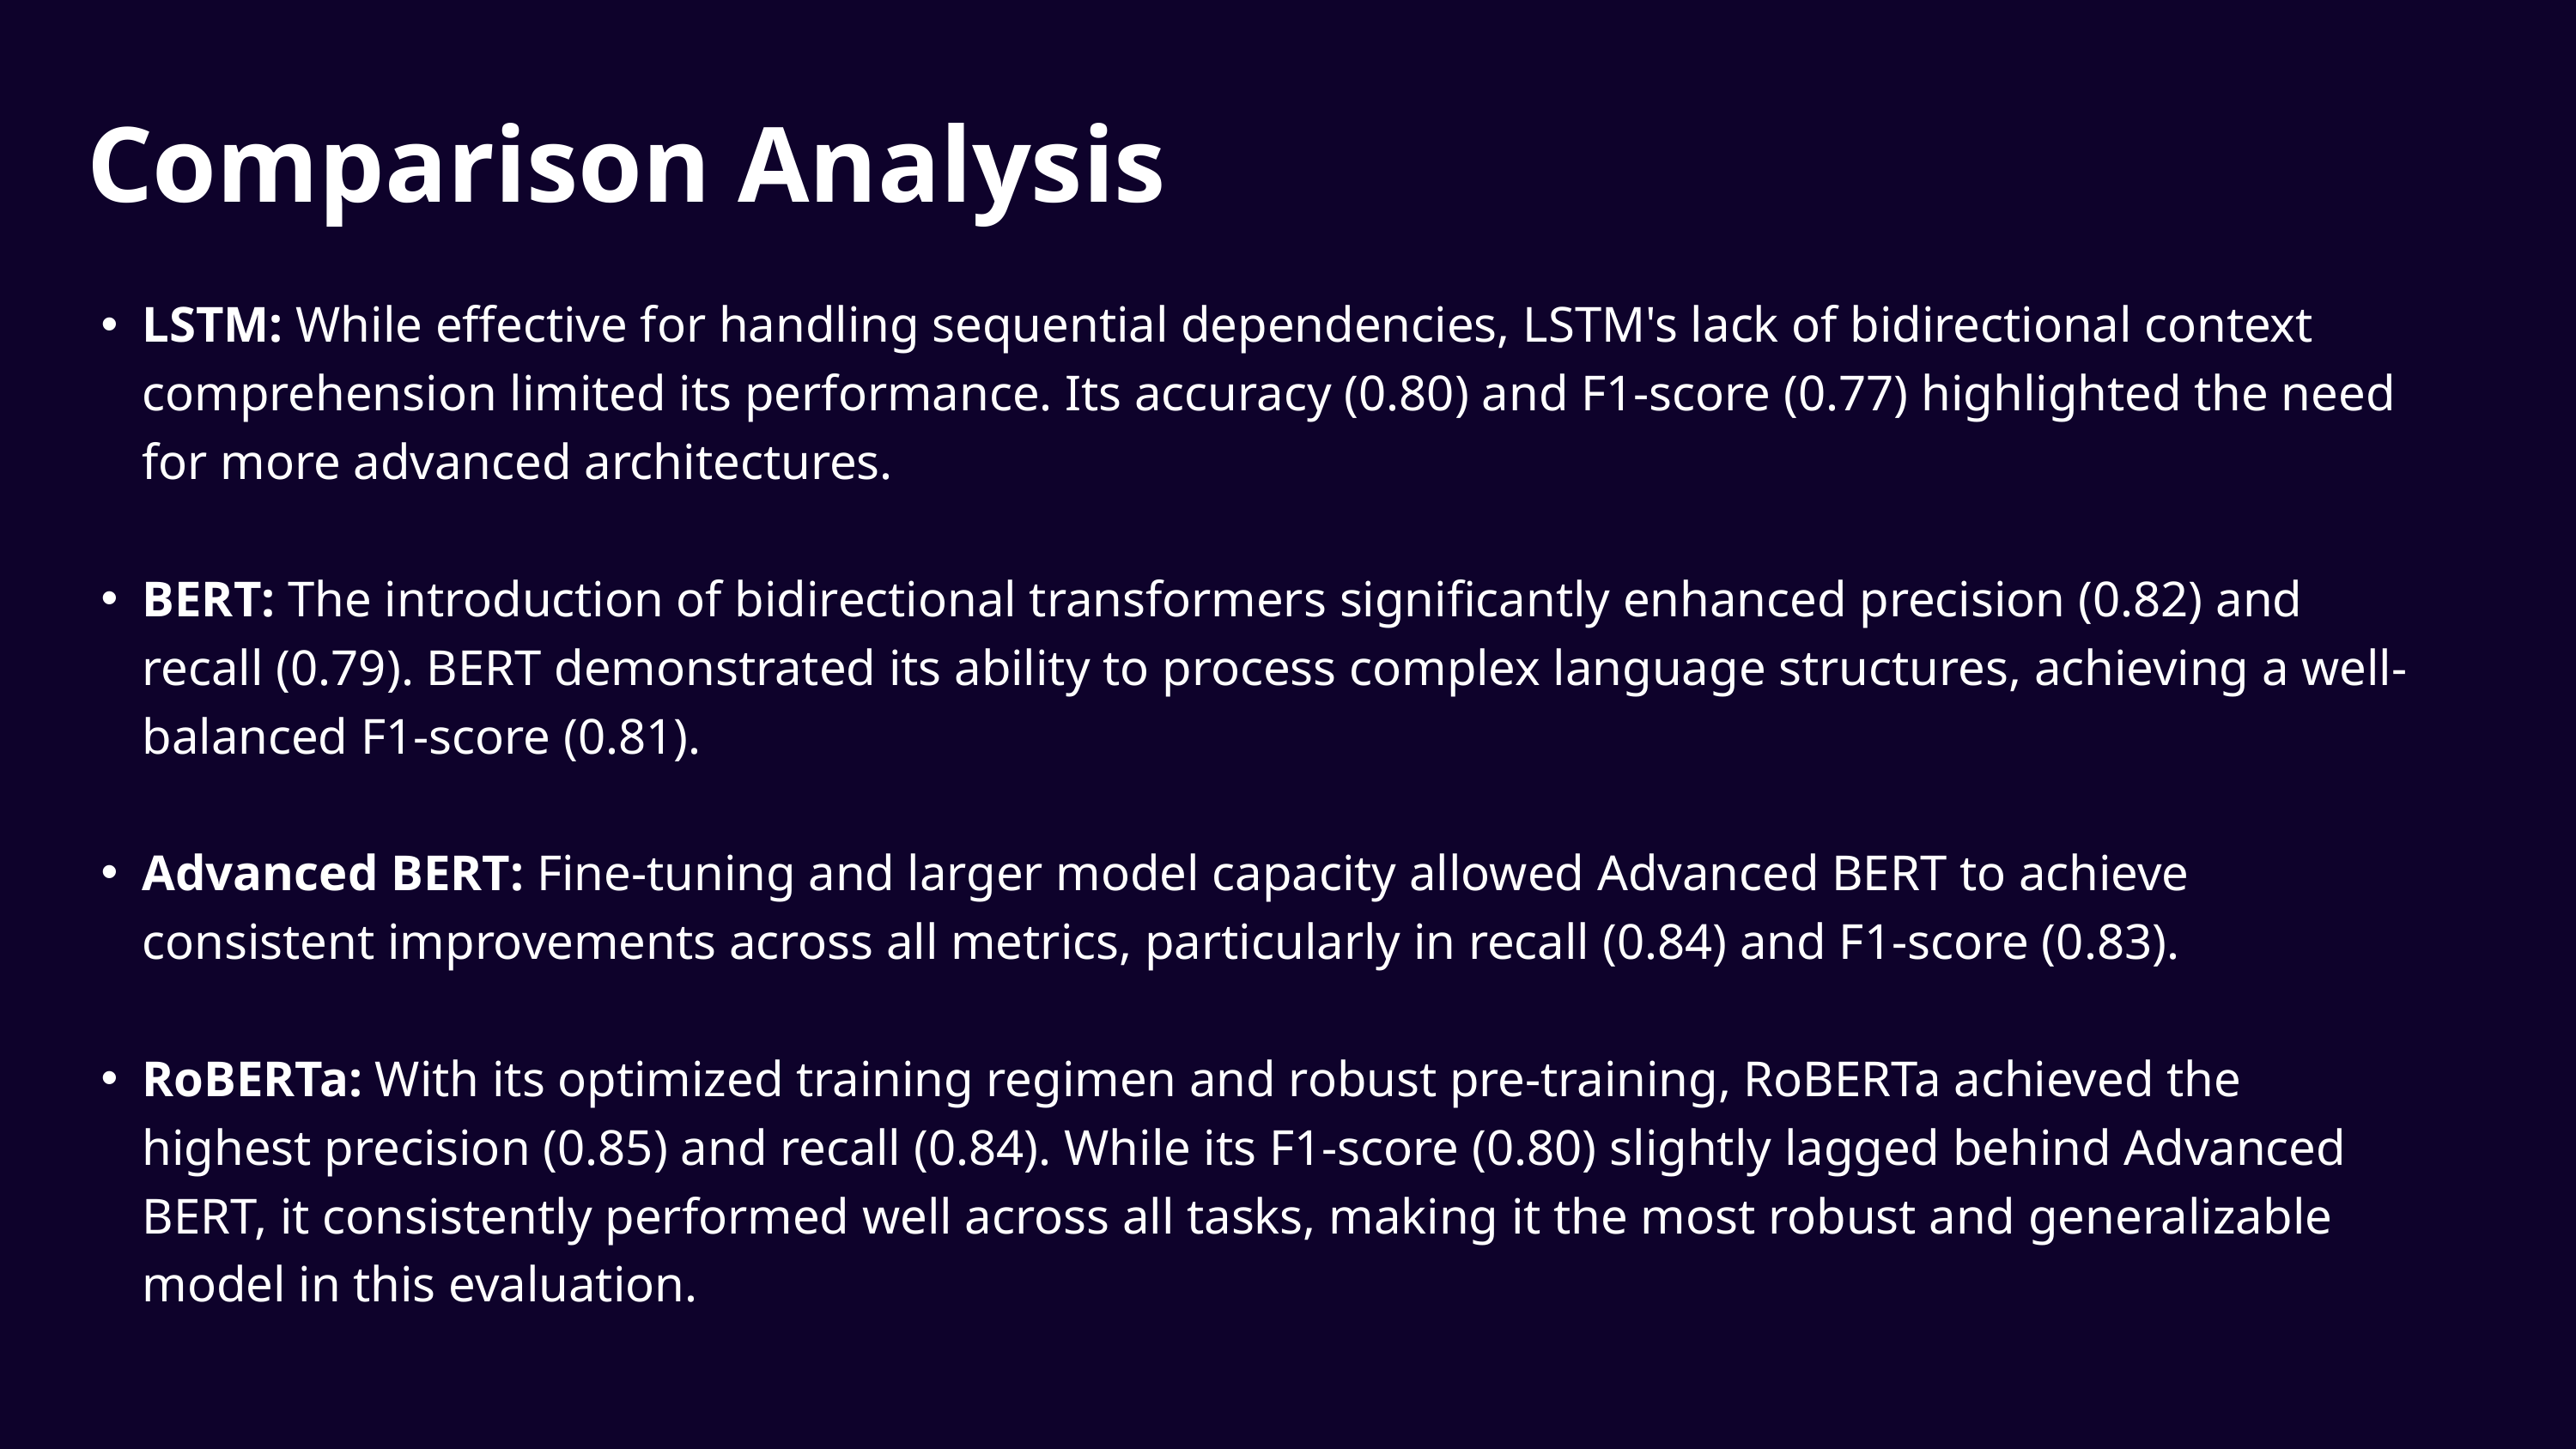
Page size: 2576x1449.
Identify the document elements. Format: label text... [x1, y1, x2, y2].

text_box LSTM: While effective for handling sequential dependencies, LSTM's lack of bidirectional context comprehension limited its performance. Its accuracy (0.80) and F1-score (0.77) highlighted the need for more advanced architectures. BERT: The introduction of bidirectional transformers significantly enhanced precision (0.82) and recall (0.79). BERT demonstrated its ability to process complex language structures, achieving a well-balanced F1-score (0.81). Advanced BERT: Fine-tuning and larger model capacity allowed Advanced BERT to achieve consistent improvements across all metrics, particularly in recall (0.84) and F1-score (0.83). RoBERTa: With its optimized training regimen and robust pre-training, RoBERTa achieved the highest precision (0.85) and recall (0.84). While its F1-score (0.80) slightly lagged behind Advanced BERT, it consistently performed well across all tasks, making it the most robust and generalizable model in this evaluation. [59, 283, 2409, 1379]
text_box Comparison Analysis [87, 77, 1850, 224]
